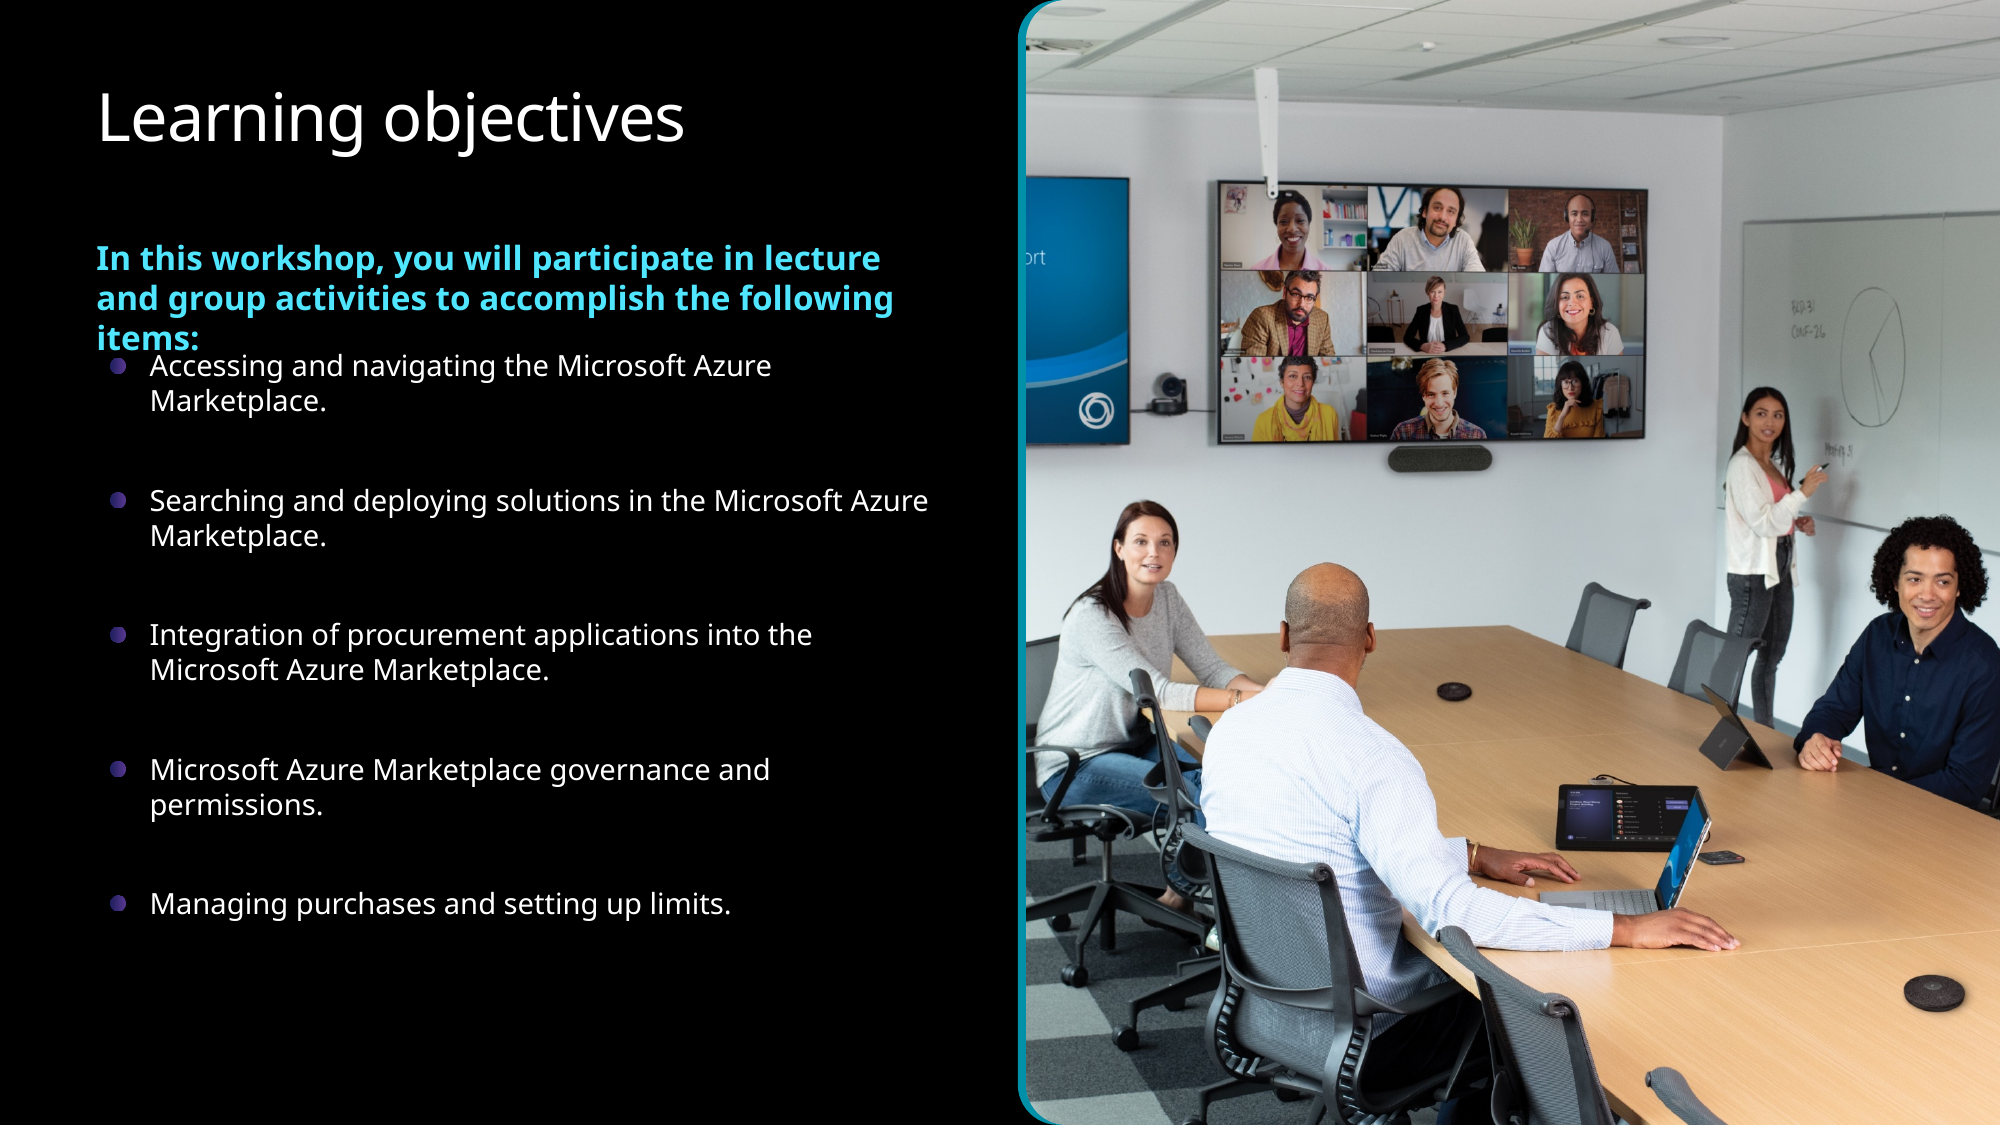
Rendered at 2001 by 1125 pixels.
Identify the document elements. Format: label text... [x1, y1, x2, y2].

text_box [109, 894, 128, 913]
text_box [0, 217, 966, 1032]
picture [1025, 341, 1055, 348]
text_box [1016, 15, 1025, 75]
text_box Microsoft Azure Marketplace governance and permissions. [149, 750, 944, 821]
text_box Managing purchases and setting up limits. [149, 885, 944, 921]
title Learning objectives [96, 75, 1025, 156]
text_box [87, 169, 1025, 268]
text_box [1016, 156, 1025, 169]
picture [1045, 181, 1055, 188]
text_box In this workshop, you will participate in lecture and group activities to accomplish the following items: [96, 237, 935, 357]
text_box Accessing and navigating the Microsoft Azure Marketplace. [149, 347, 944, 418]
text_box Integration of procurement applications into the Microsoft Azure Marketplace. [149, 616, 944, 687]
text_box [1016, 268, 1025, 1109]
picture [1025, 0, 2000, 1125]
text_box [109, 625, 128, 644]
text_box [109, 760, 128, 778]
text_box Searching and deploying solutions in the Microsoft Azure Marketplace. [149, 482, 944, 553]
text_box [109, 357, 128, 375]
text_box [109, 491, 128, 510]
picture [1080, 383, 1098, 393]
